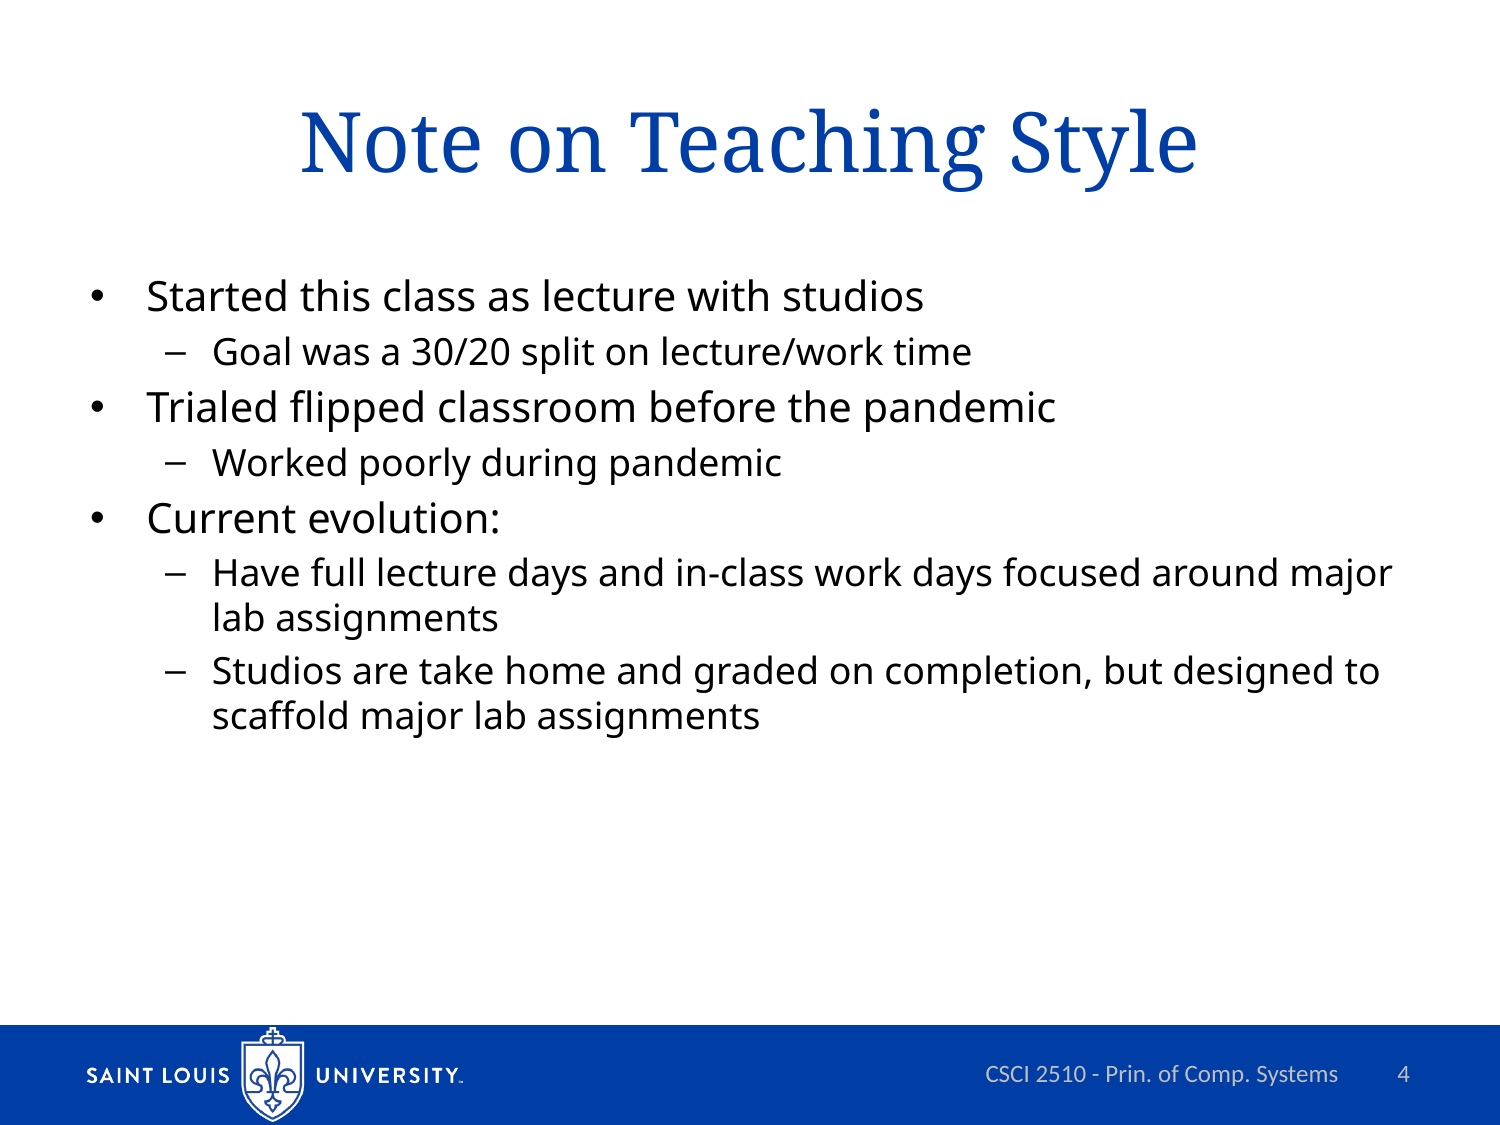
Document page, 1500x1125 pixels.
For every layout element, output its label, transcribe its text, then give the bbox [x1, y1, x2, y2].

footer CSCI 2510 - Prin. of Comp. Systems [924, 1042, 1074, 1103]
title Note on Teaching Style [75, 45, 1425, 233]
slide_number 4 [1074, 1042, 1425, 1103]
picture [87, 1027, 463, 1122]
list Started this class as lecture with studios Goal was a 30/20 split on lecture/work time Trialed flipped classroom before the pandemic Worked poorly during pandemic Current evolution: Have full lecture days and in-class work days focused around major lab assignments Studios are take home and graded on completion, but designed to scaffold major lab assignments [75, 262, 1425, 1005]
